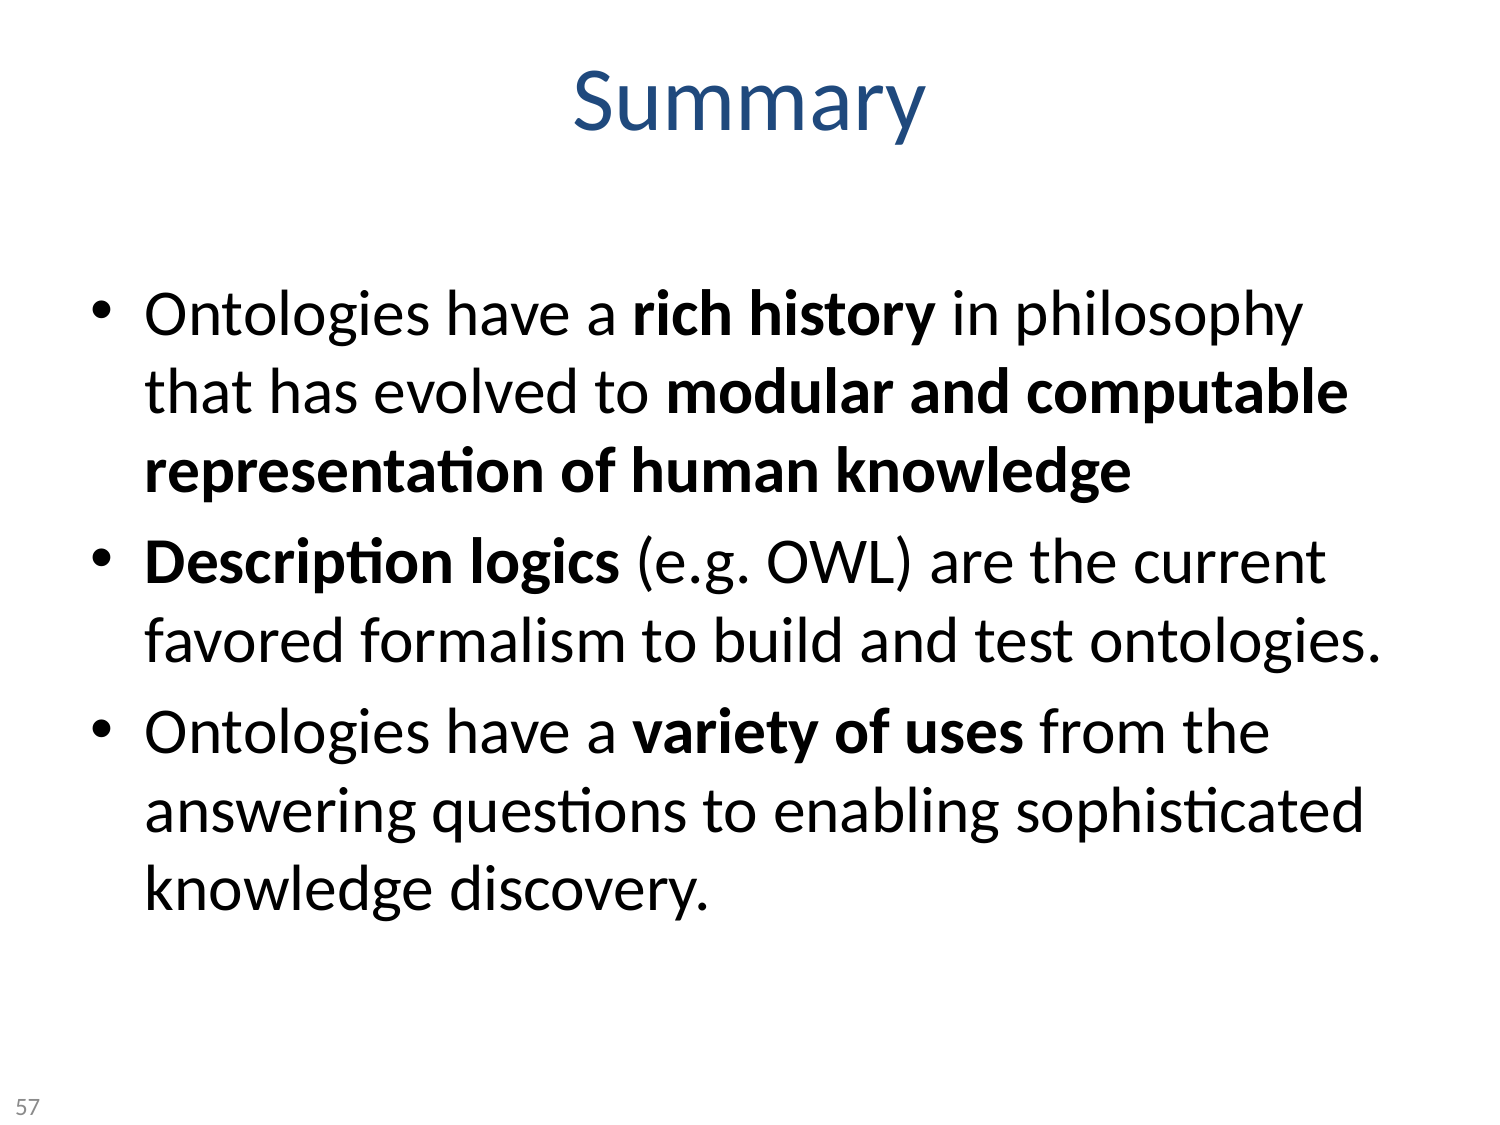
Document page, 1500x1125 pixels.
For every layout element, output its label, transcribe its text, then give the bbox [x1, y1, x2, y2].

title Summary [75, 0, 1425, 188]
list Ontologies have a rich history in philosophy that has evolved to modular and computable representation of human knowledge Description logics (e.g. OWL) are the current favored formalism to build and test ontologies. Ontologies have a variety of uses from the answering questions to enabling sophisticated knowledge discovery. [75, 262, 1425, 1005]
slide_number 57 [0, 1087, 350, 1124]
